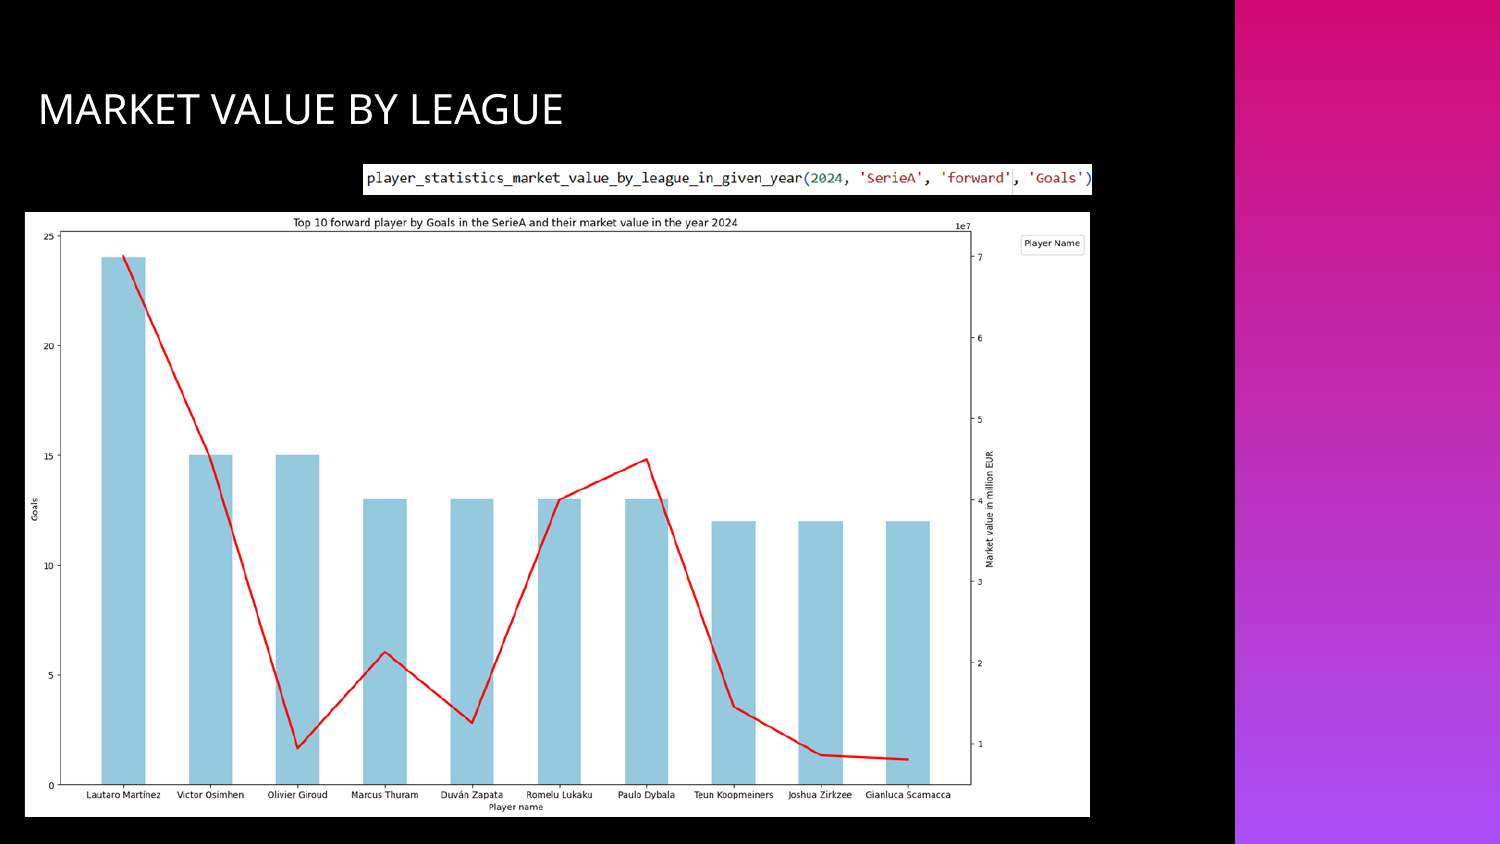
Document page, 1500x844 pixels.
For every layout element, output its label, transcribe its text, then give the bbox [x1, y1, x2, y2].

picture [24, 164, 1093, 819]
title MARKET VALUE BY LEAGUE [37, 75, 819, 152]
